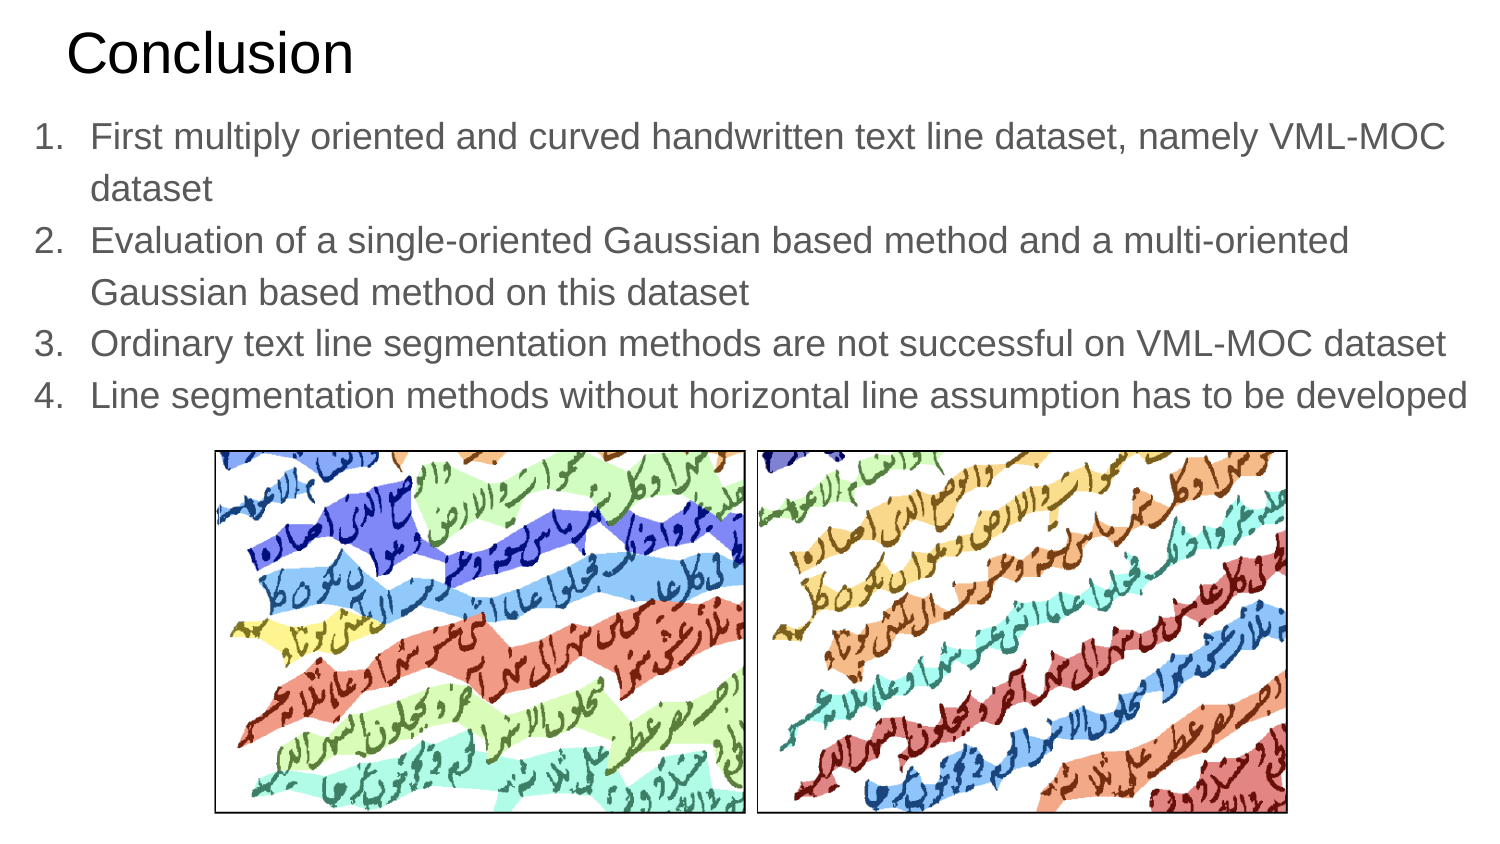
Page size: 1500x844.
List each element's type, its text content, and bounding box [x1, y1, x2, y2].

title Conclusion [51, 0, 1449, 90]
picture [206, 446, 1293, 819]
list First multiply oriented and curved handwritten text line dataset, namely VML-MOC dataset Evaluation of a single-oriented Gaussian based method and a multi-oriented Gaussian based method on this dataset Ordinary text line segmentation methods are not successful on VML-MOC dataset Line segmentation methods without horizontal line assumption has to be developed [0, 90, 1500, 422]
